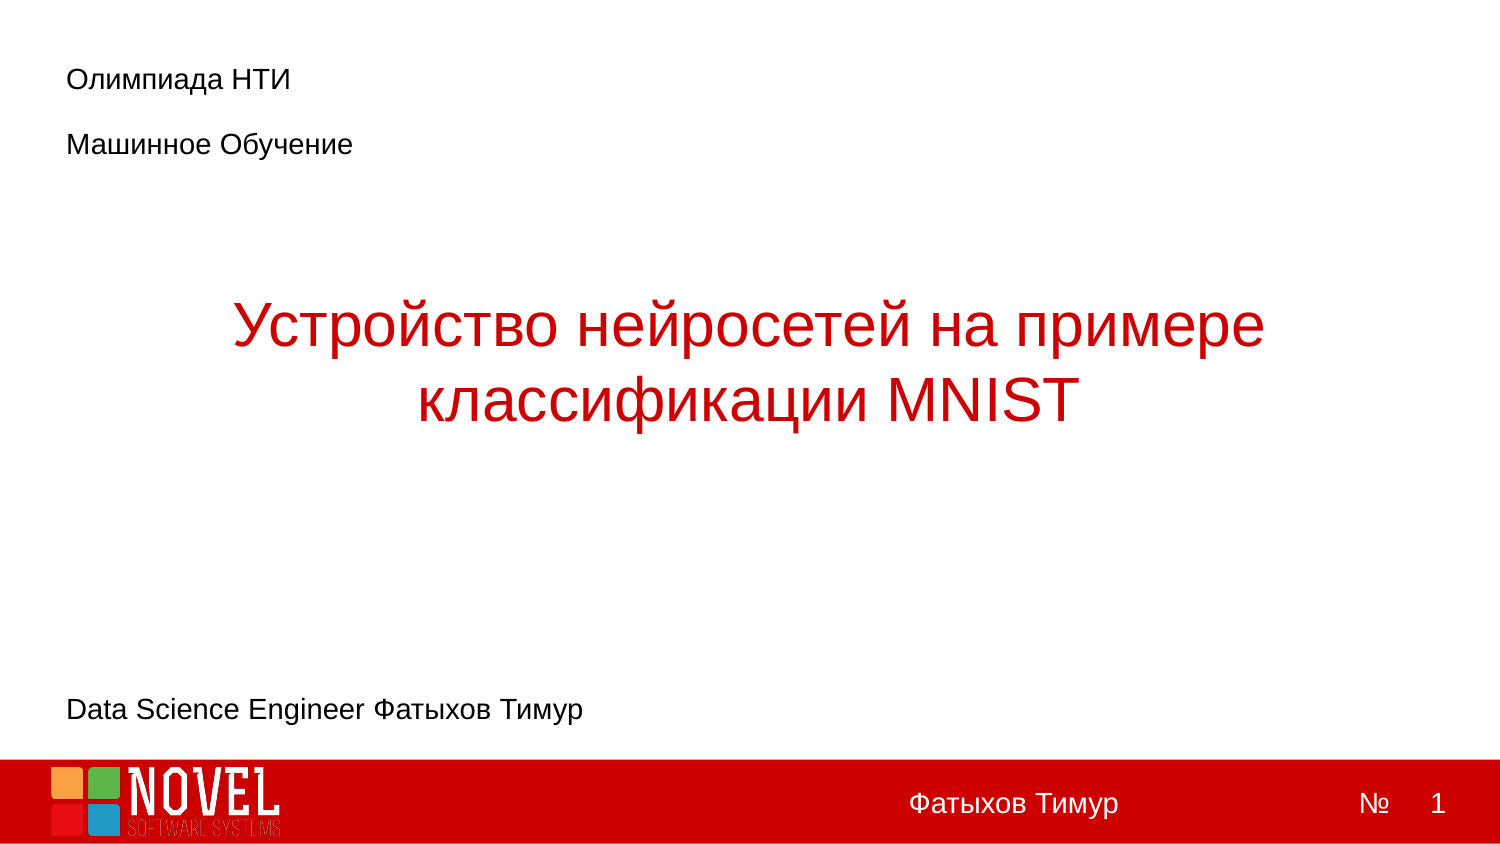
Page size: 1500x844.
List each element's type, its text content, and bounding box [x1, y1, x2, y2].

picture [51, 767, 280, 836]
title Олимпиада НТИ [51, 19, 1449, 110]
subtitle Data Science Engineer Фатыхов Тимур [51, 674, 1449, 738]
subtitle Машинное Обучение [51, 110, 1449, 207]
slide_number ‹#› [1415, 759, 1500, 844]
subtitle Устройство нейросетей на примере классификации MNIST [51, 268, 1449, 556]
